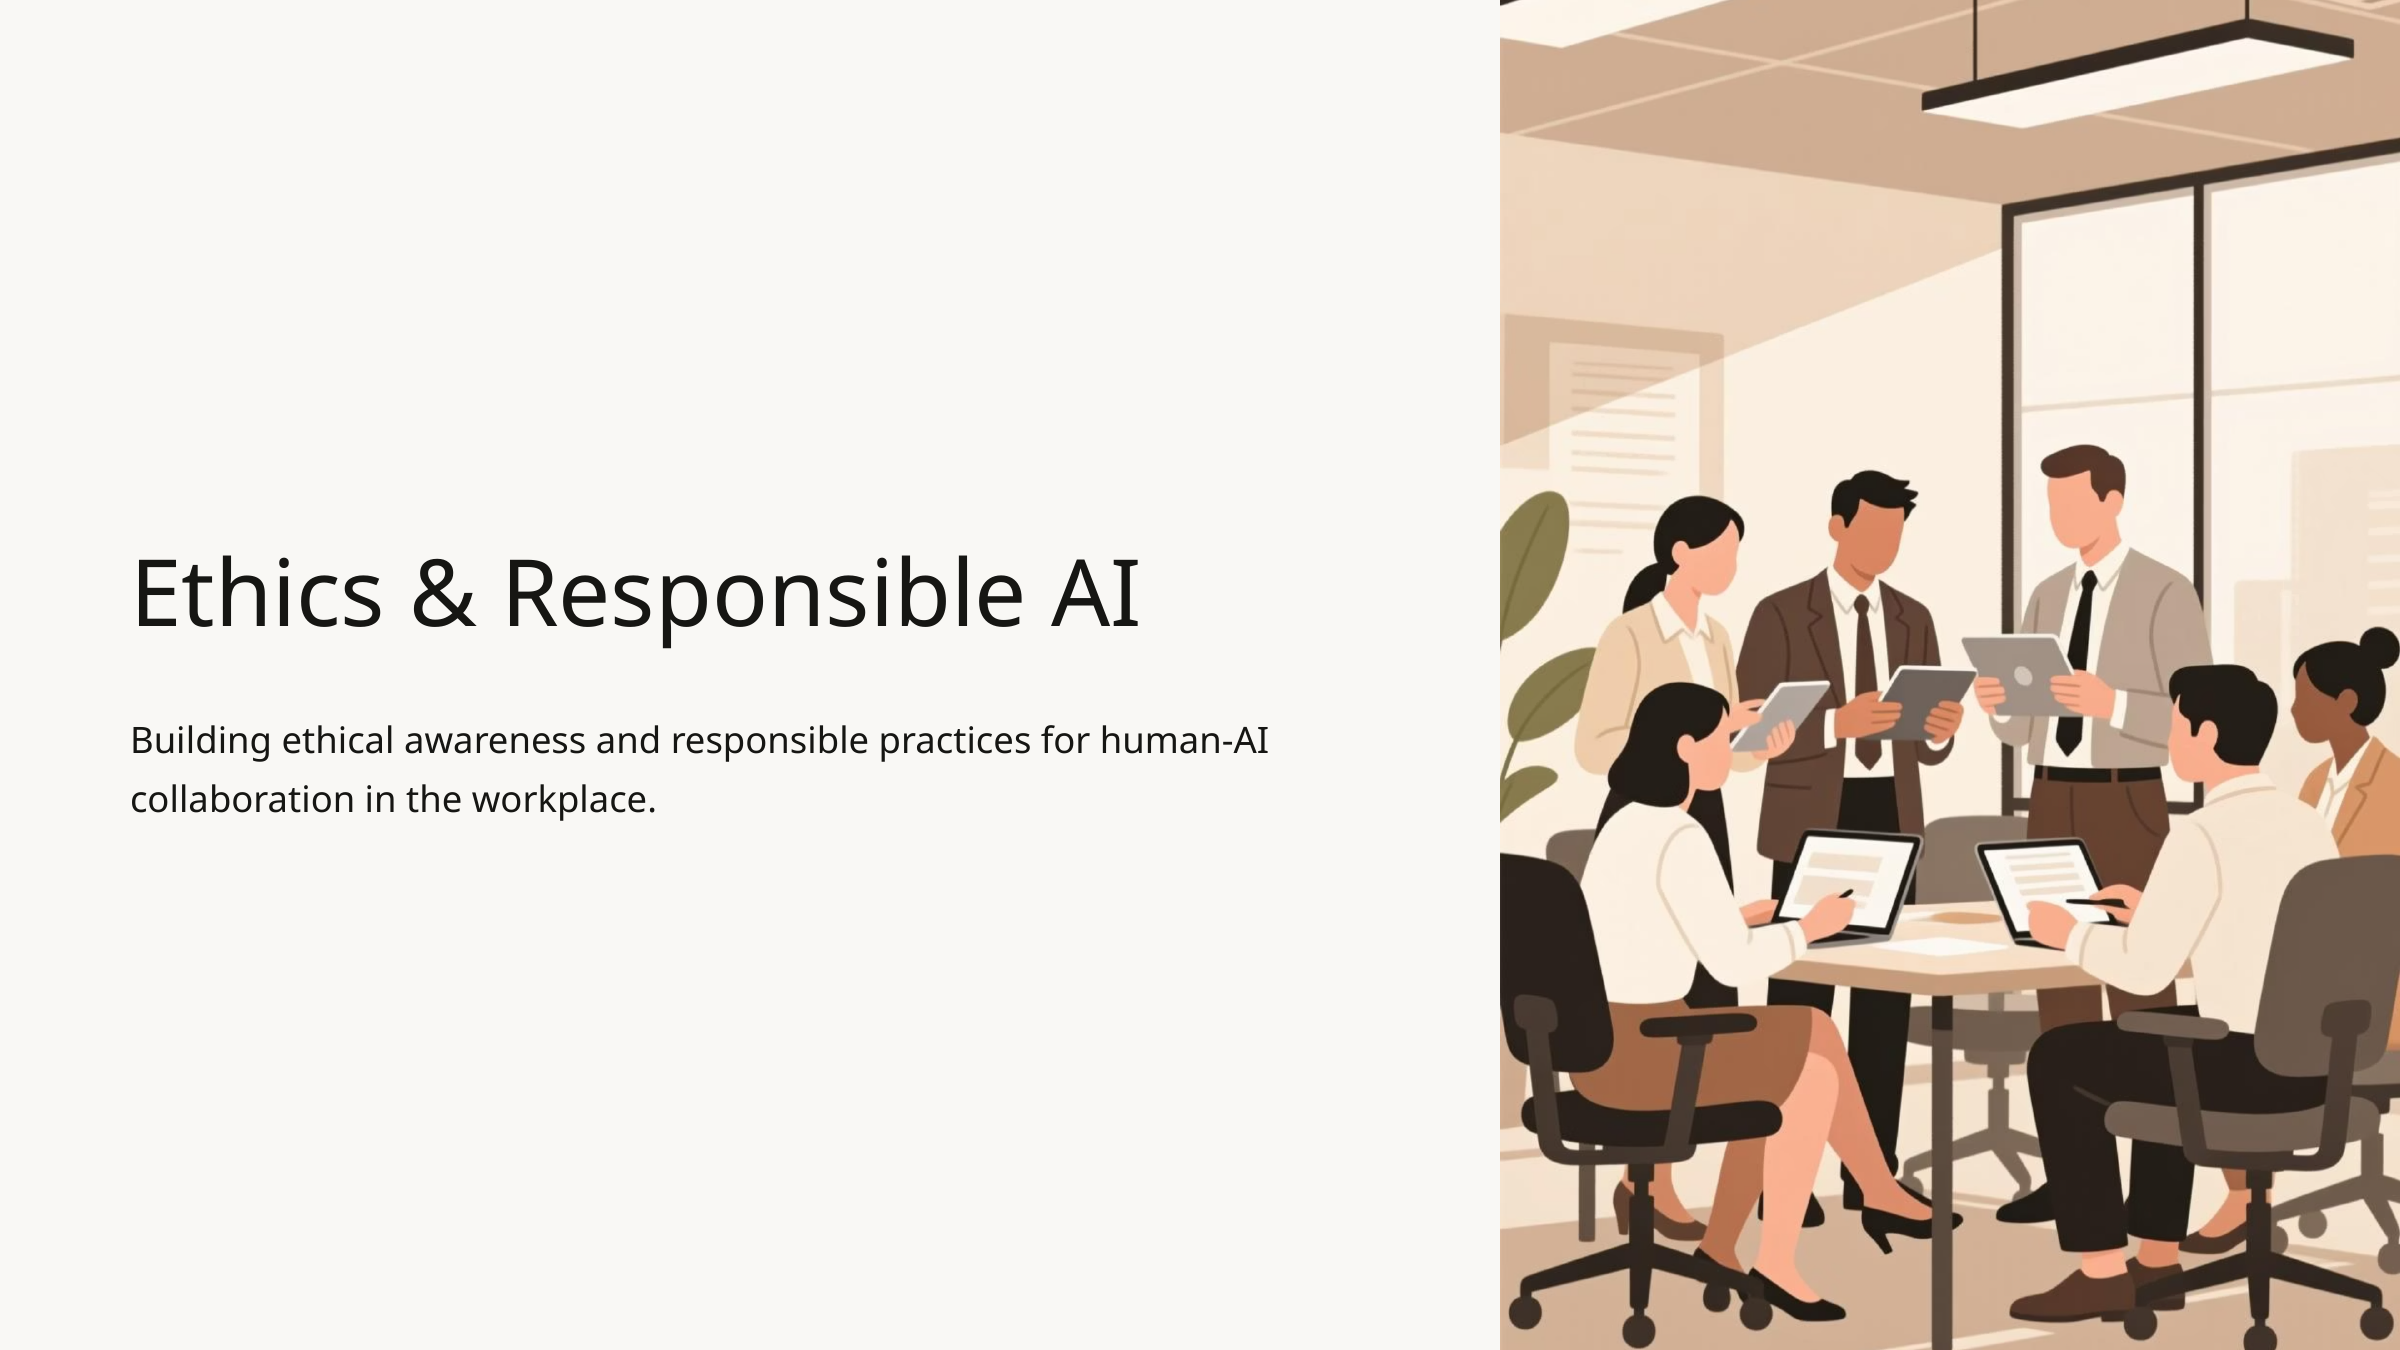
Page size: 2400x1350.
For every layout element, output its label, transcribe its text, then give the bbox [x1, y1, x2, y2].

text_box Ethics & Responsible AI [130, 529, 1158, 646]
text_box Building ethical awareness and responsible practices for human-AI collaboration in the workplace. [130, 701, 1370, 821]
picture [1499, 0, 2400, 1350]
